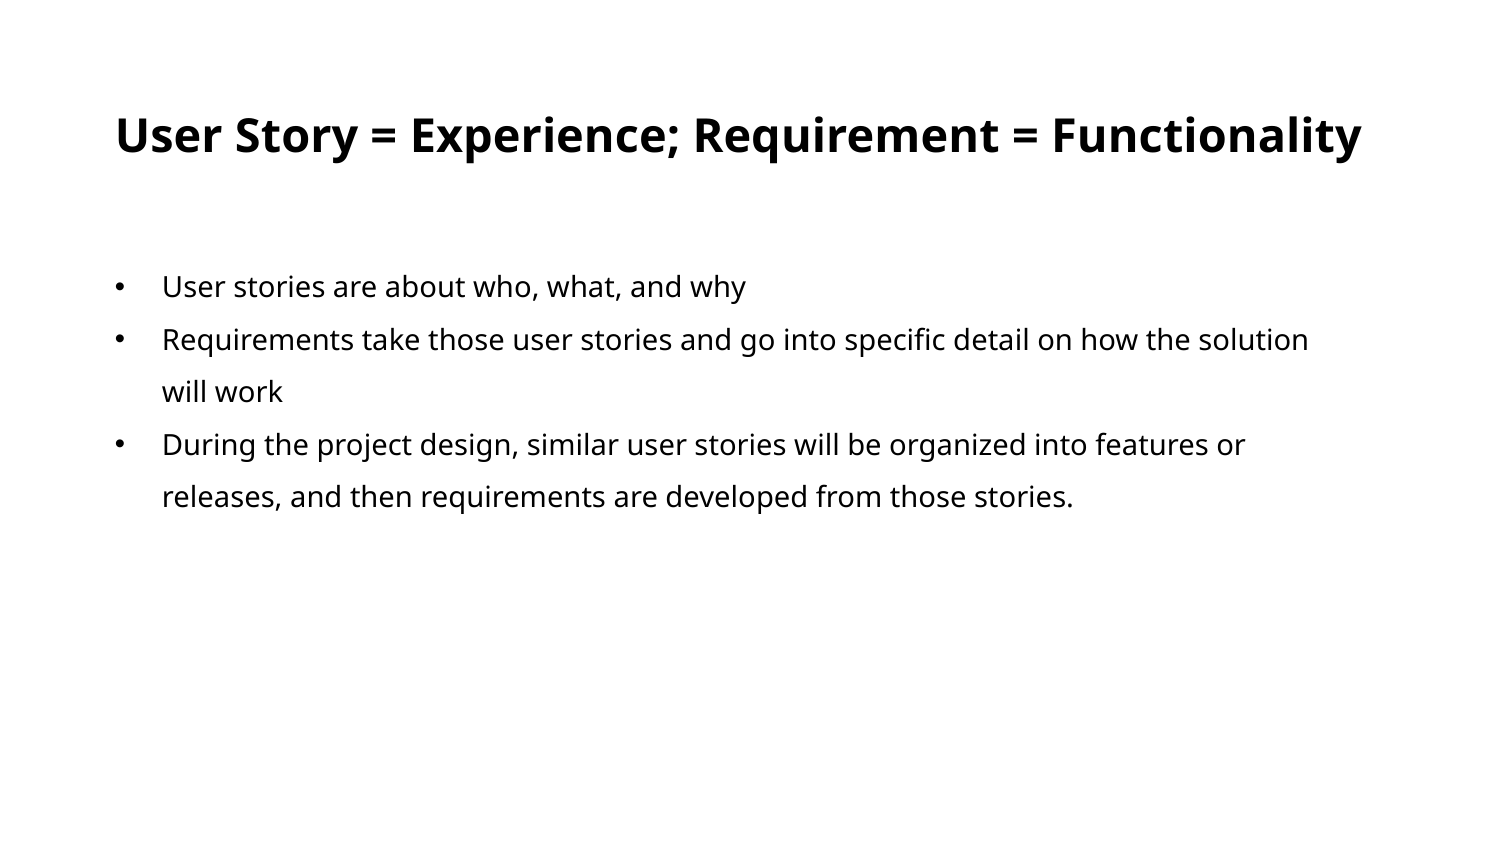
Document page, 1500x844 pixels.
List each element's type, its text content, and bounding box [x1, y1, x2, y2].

text_box User Story = Experience; Requirement = Functionality [99, 99, 1413, 157]
text_box [99, 157, 655, 213]
text_box User stories are about who, what, and why Requirements take those user stories and go into specific detail on how the solution will work During the project design, similar user stories will be organized into features or releases, and then requirements are developed from those stories. [99, 243, 1349, 556]
